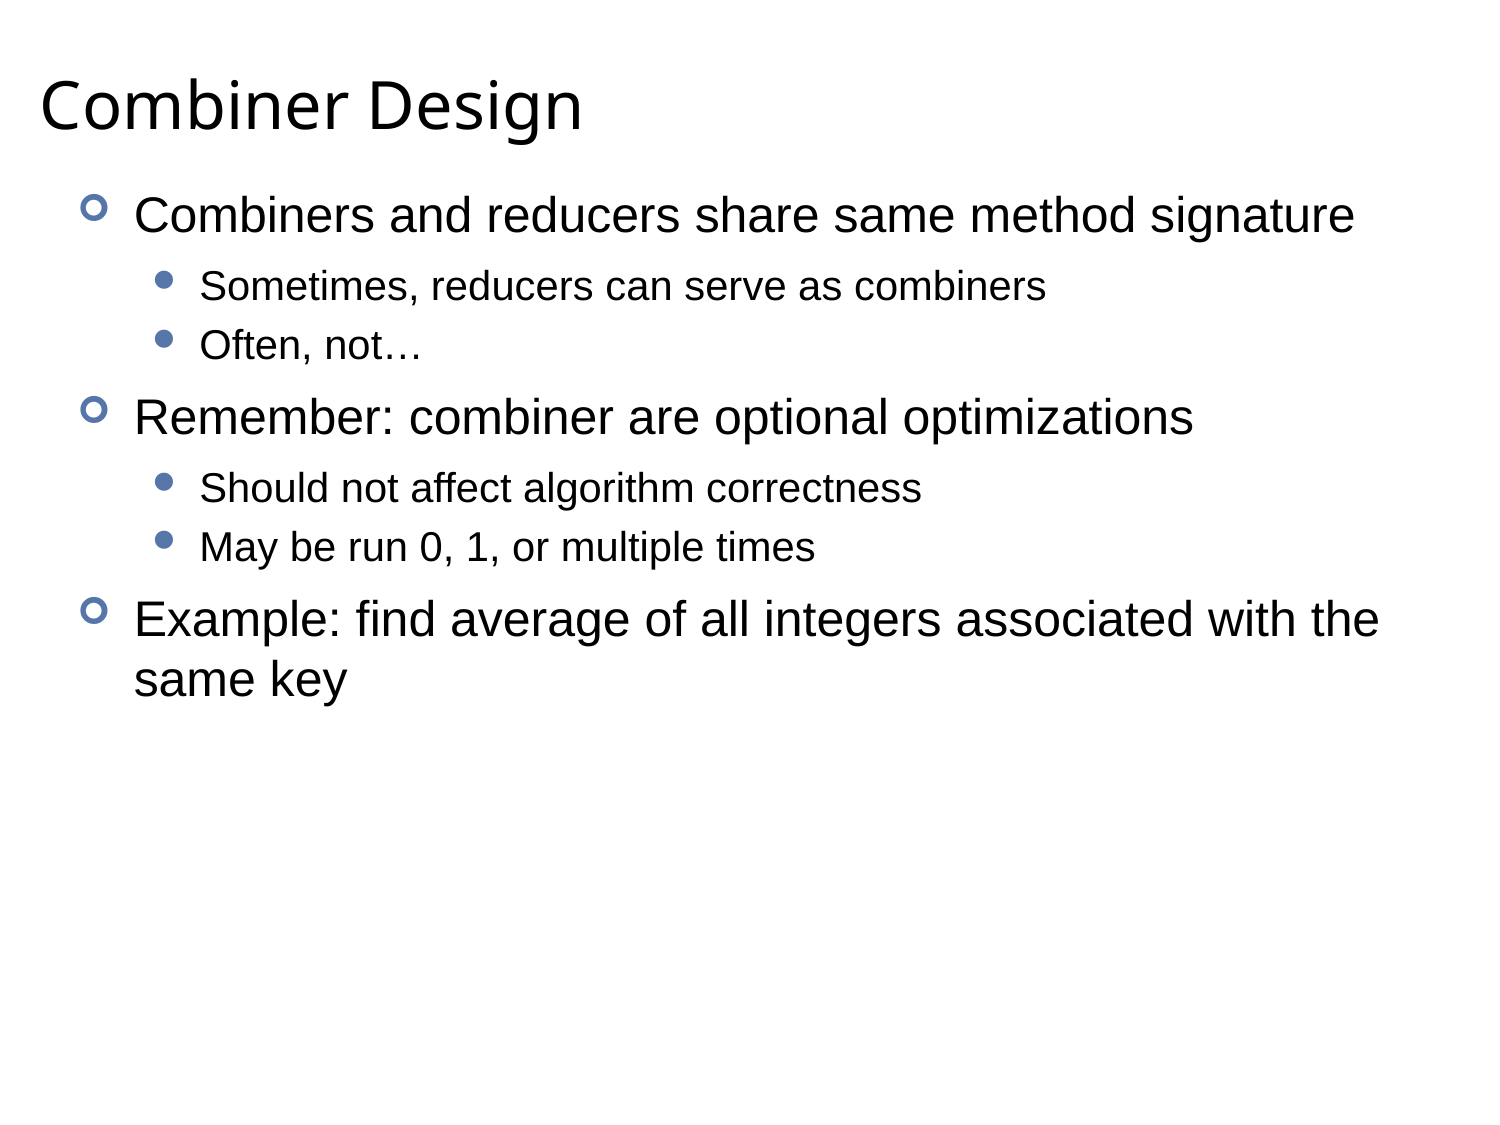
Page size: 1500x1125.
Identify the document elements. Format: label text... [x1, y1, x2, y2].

list Combiners and reducers share same method signature Sometimes, reducers can serve as combiners Often, not… Remember: combiner are optional optimizations Should not affect algorithm correctness May be run 0, 1, or multiple times Example: find average of all integers associated with the same key [62, 174, 1451, 1013]
title Combiner Design [24, 18, 1451, 188]
